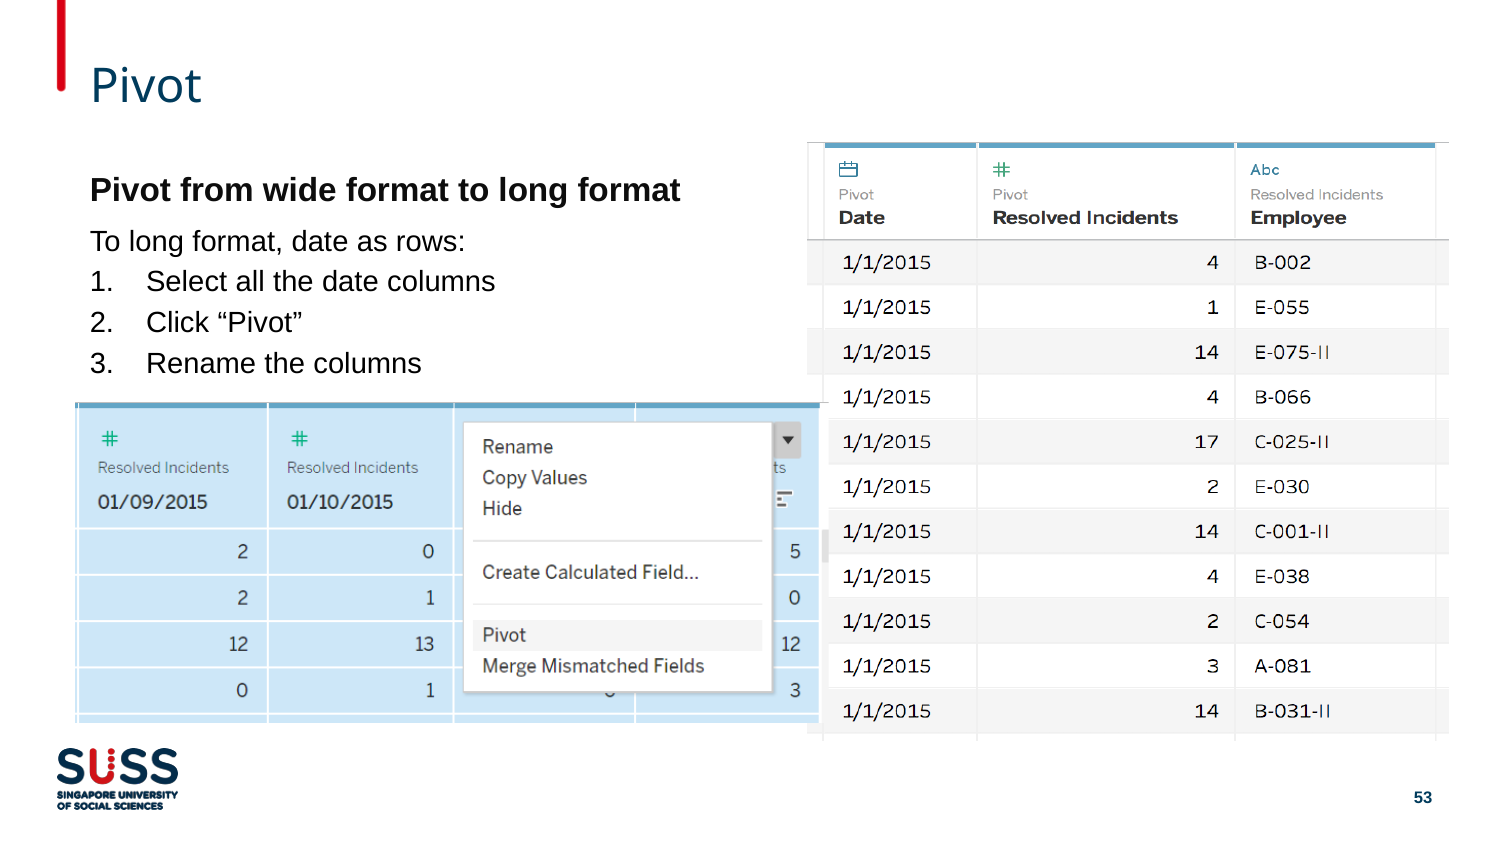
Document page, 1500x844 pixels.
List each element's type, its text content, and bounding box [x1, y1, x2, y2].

picture [57, 748, 178, 810]
title Pivot [75, 46, 1448, 153]
list To long format, date as rows: Select all the date columns Click “Pivot” Rename the columns [75, 214, 792, 401]
picture [56, 0, 70, 106]
picture [74, 140, 1450, 741]
list Pivot from wide format to long format [75, 160, 801, 210]
